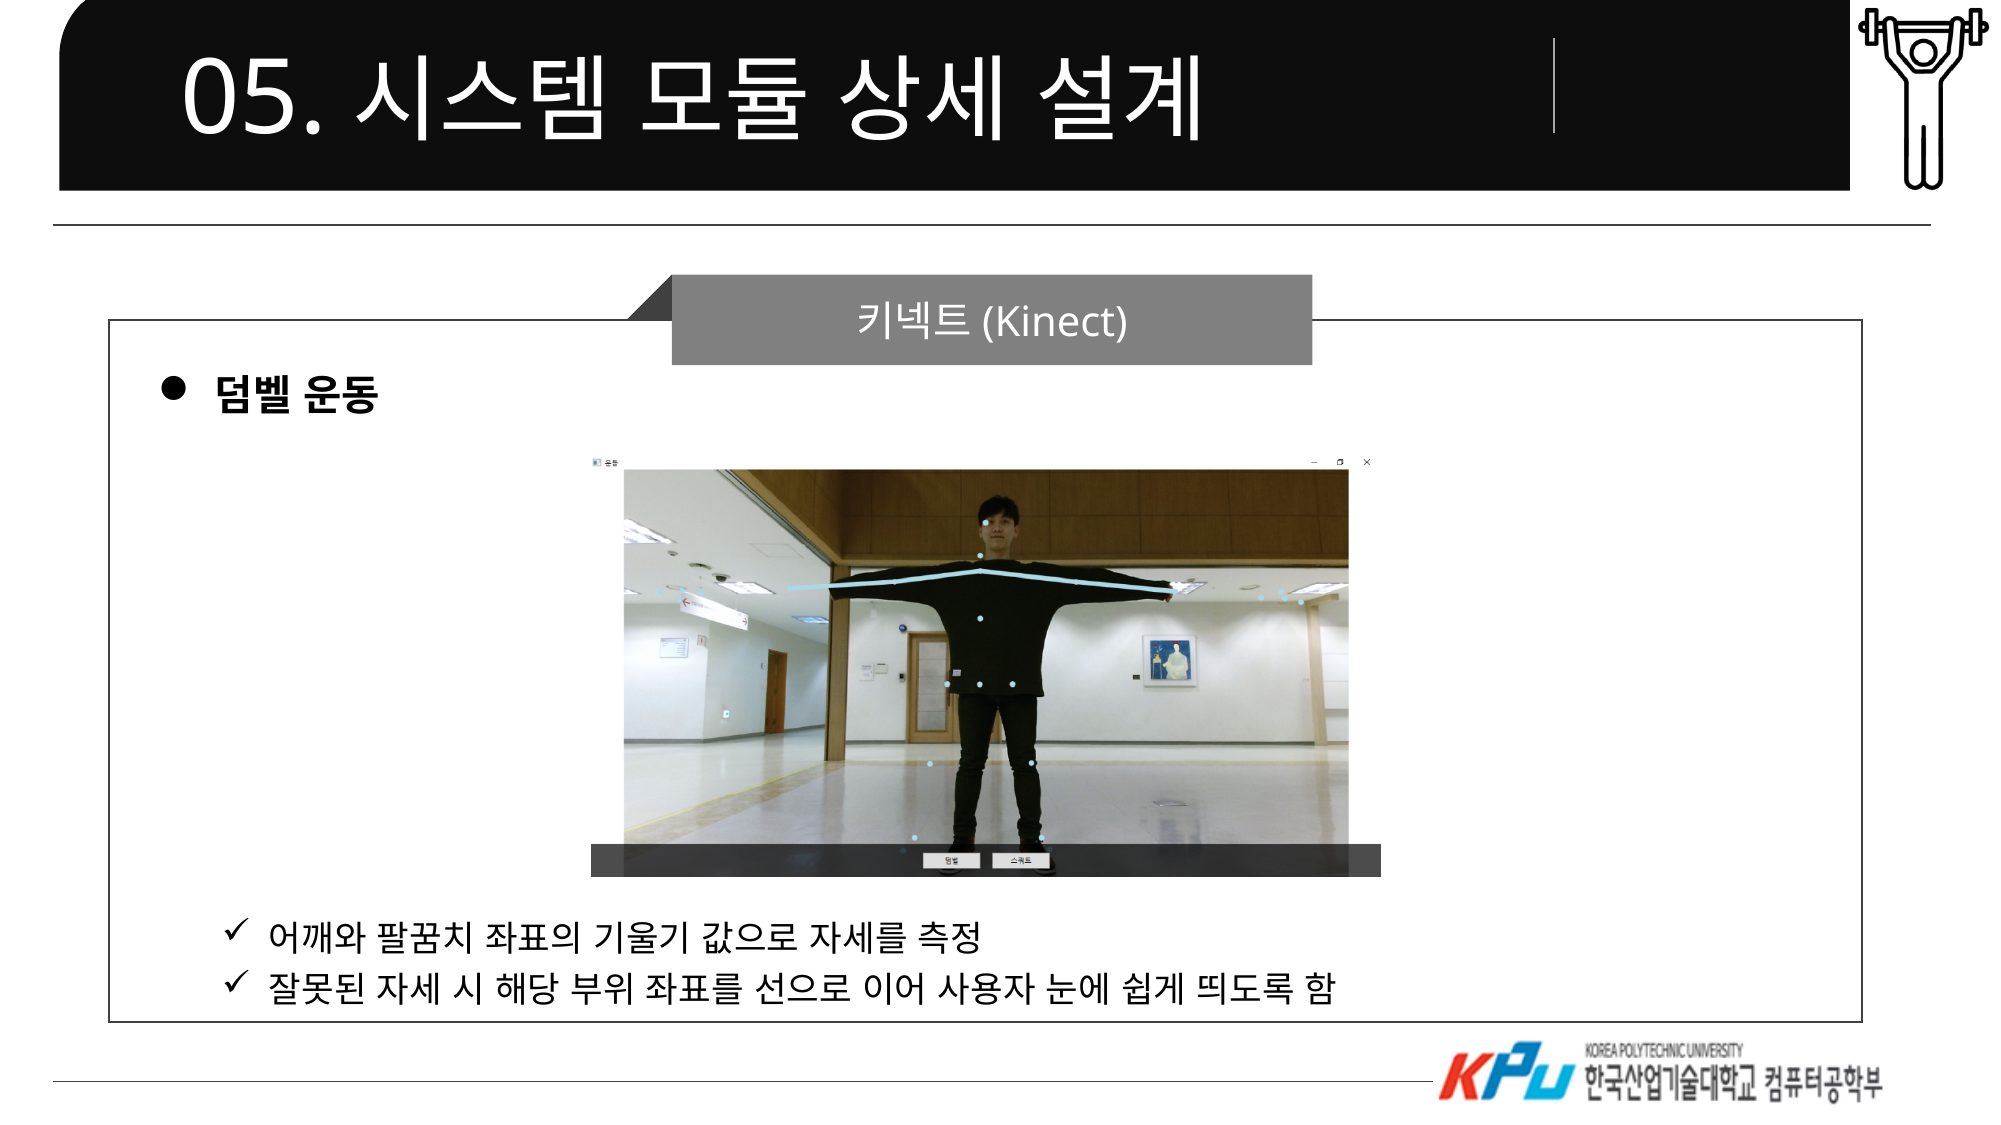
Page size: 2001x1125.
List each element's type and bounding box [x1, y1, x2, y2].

text_box [109, 274, 1863, 1022]
picture [591, 456, 1381, 877]
text_box [1433, 1039, 1888, 1113]
text_box [59, 0, 1850, 191]
picture [1850, 0, 1997, 197]
